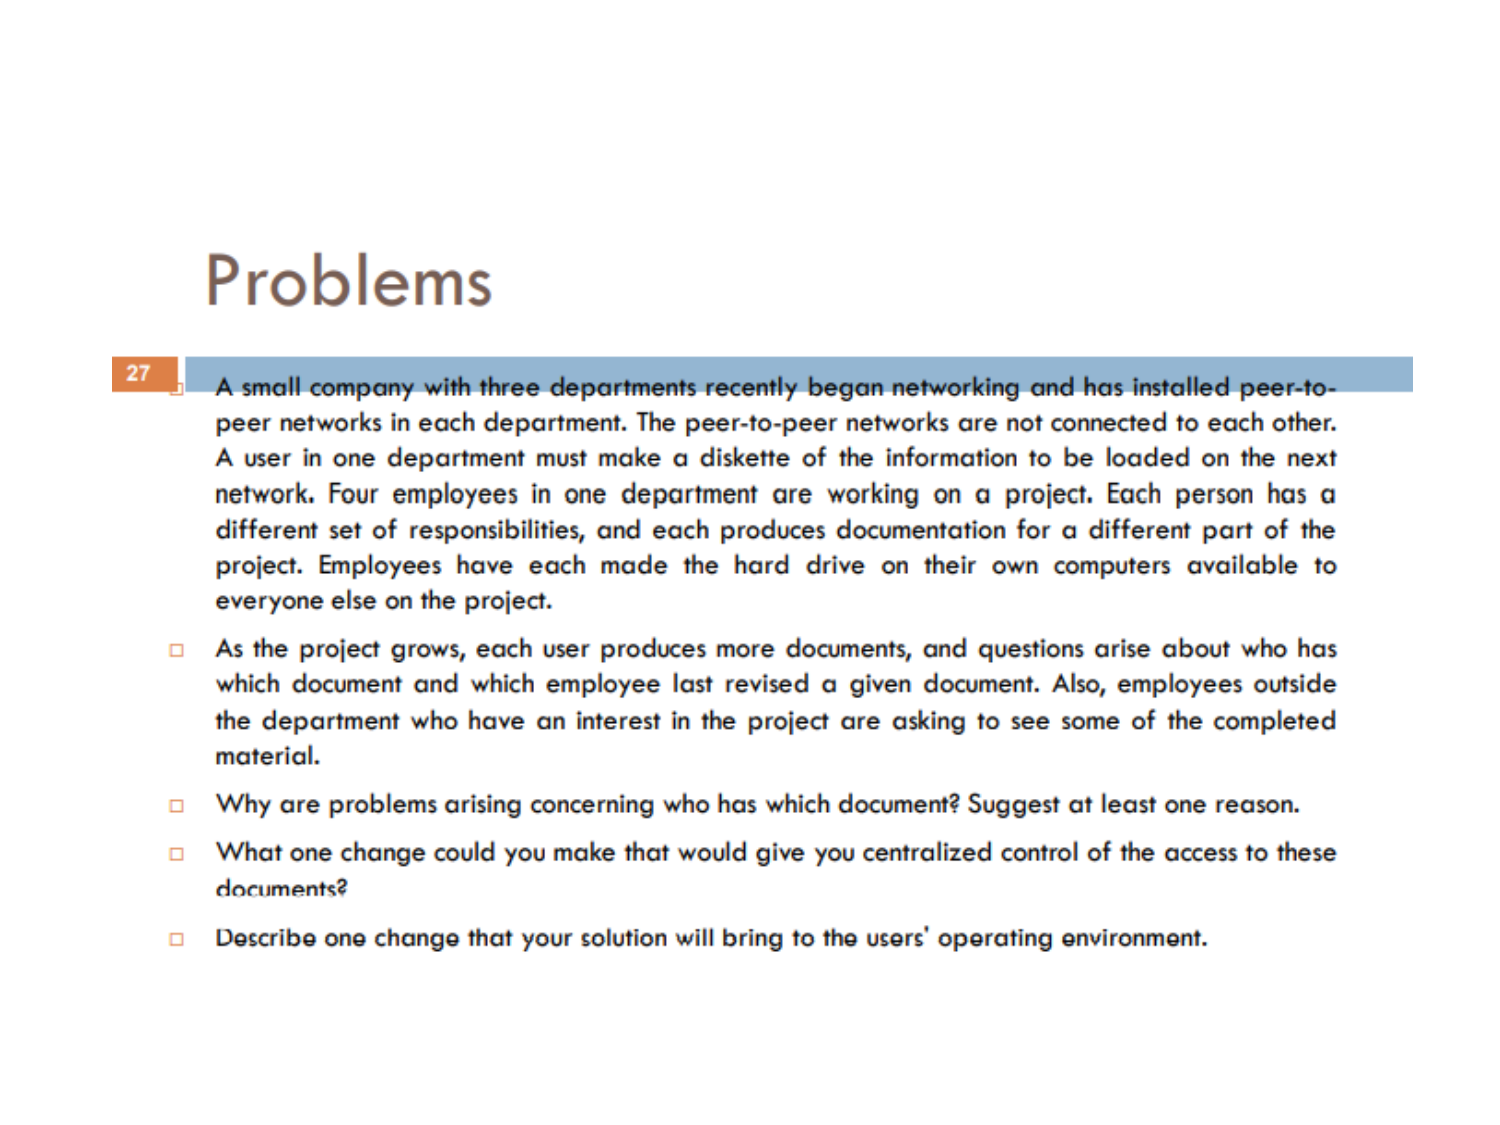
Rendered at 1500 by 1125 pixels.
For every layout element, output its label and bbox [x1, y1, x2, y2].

picture [112, 233, 1413, 1013]
